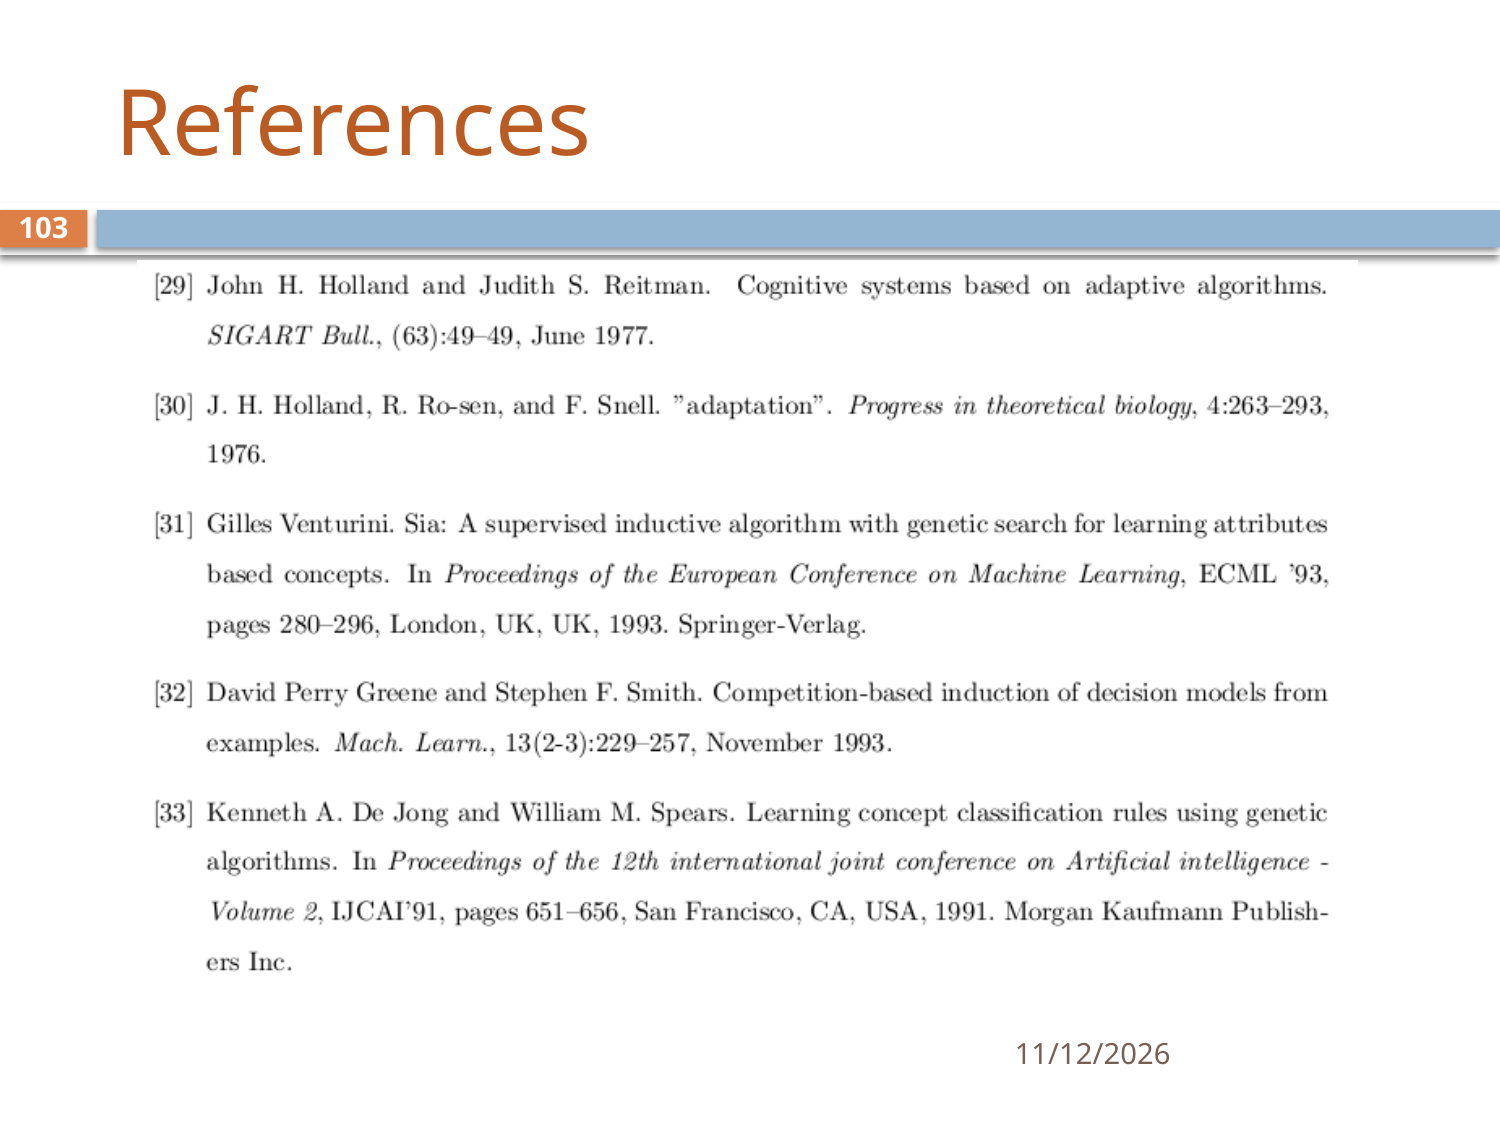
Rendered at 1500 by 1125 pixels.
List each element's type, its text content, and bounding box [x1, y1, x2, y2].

slide_number 103 [0, 208, 88, 249]
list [137, 260, 1358, 977]
title References [100, 37, 1438, 200]
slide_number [999, 1025, 1438, 1085]
